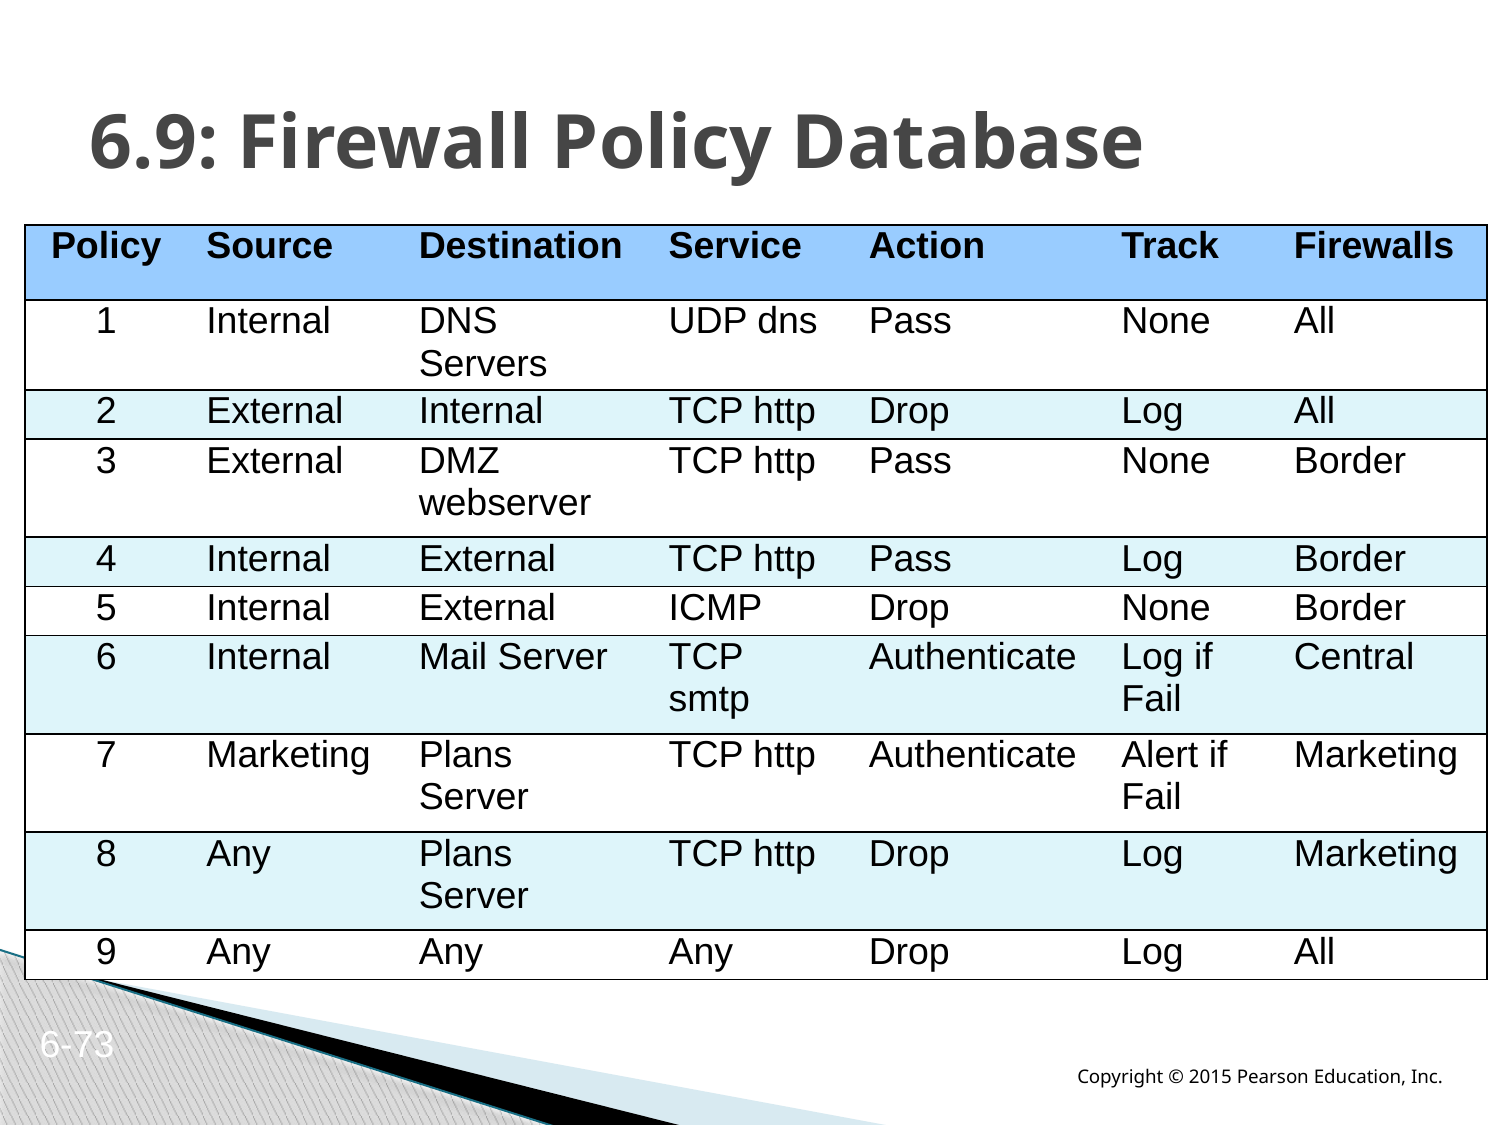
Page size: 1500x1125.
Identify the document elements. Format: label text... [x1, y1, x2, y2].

table_cell Border [1275, 587, 1486, 635]
table_header Service [650, 226, 850, 299]
title 6.9: Firewall Policy Database [75, 45, 1425, 224]
table_cell Internal [187, 301, 400, 389]
table_cell Any [187, 833, 400, 929]
table_cell 1 [26, 301, 187, 389]
table_cell Log [1103, 931, 1275, 979]
table_cell External [400, 587, 650, 635]
table_cell DMZ webserver [400, 440, 650, 536]
table_cell 5 [26, 587, 187, 635]
table_cell None [1103, 587, 1275, 635]
table_cell TCP http [650, 833, 850, 929]
table_cell Marketing [1275, 833, 1486, 929]
table_cell Any [400, 931, 650, 979]
table_cell Drop [850, 833, 1103, 929]
table_cell TCP http [650, 735, 850, 831]
table_header Source [187, 226, 400, 299]
table_cell Border [1275, 538, 1486, 586]
table_cell Internal [187, 587, 400, 635]
table_cell TCP smtp [650, 636, 850, 733]
table_cell None [1103, 301, 1275, 389]
table_cell DNS Servers [400, 301, 650, 389]
table_cell External [400, 538, 650, 586]
table_cell 8 [26, 833, 187, 929]
table_cell 6 [26, 636, 187, 733]
table_cell TCP http [650, 391, 850, 438]
table_cell ICMP [650, 587, 850, 635]
table_cell TCP http [650, 440, 850, 536]
table_header Track [1103, 226, 1275, 299]
table_cell UDP dns [650, 301, 850, 389]
table_cell None [1103, 440, 1275, 536]
text_box 6-73 [24, 1012, 163, 1088]
table_cell External [187, 391, 400, 438]
table_cell External [187, 440, 400, 536]
table_cell Plans Server [400, 833, 650, 929]
table_cell Internal [187, 636, 400, 733]
table_cell Pass [850, 301, 1103, 389]
table_cell 2 [26, 391, 187, 438]
table_cell Internal [400, 391, 650, 438]
table_cell Marketing [187, 735, 400, 831]
table_cell Any [650, 931, 850, 979]
table_cell Internal [187, 538, 400, 586]
table_cell 4 [26, 538, 187, 586]
table_cell Central [1275, 636, 1486, 733]
table_cell Drop [850, 587, 1103, 635]
table_header Action [850, 226, 1103, 299]
table_cell 7 [26, 735, 187, 831]
table_cell Log [1103, 391, 1275, 438]
table_cell Border [1275, 440, 1486, 536]
table_cell Log if Fail [1103, 636, 1275, 733]
table_cell TCP http [650, 538, 850, 586]
table_cell Drop [850, 391, 1103, 438]
table_cell All [1275, 301, 1486, 389]
table_cell Log [1103, 833, 1275, 929]
table_cell Pass [850, 440, 1103, 536]
table_cell Marketing [1275, 735, 1486, 831]
table_cell 9 [26, 931, 187, 979]
table_header Destination [400, 226, 650, 299]
table_header Firewalls [1275, 226, 1486, 299]
table_cell 3 [26, 440, 187, 536]
table_cell Drop [850, 931, 1103, 979]
table_cell Pass [850, 538, 1103, 586]
table_cell Log [1103, 538, 1275, 586]
table_cell Mail Server [400, 636, 650, 733]
table_cell Any [187, 931, 400, 979]
table_header Policy [26, 226, 187, 299]
table_cell Authenticate [850, 636, 1103, 733]
table_cell All [1275, 931, 1486, 979]
table_cell Authenticate [850, 735, 1103, 831]
table_cell Plans Server [400, 735, 650, 831]
table_cell All [1275, 391, 1486, 438]
table_cell Alert if Fail [1103, 735, 1275, 831]
